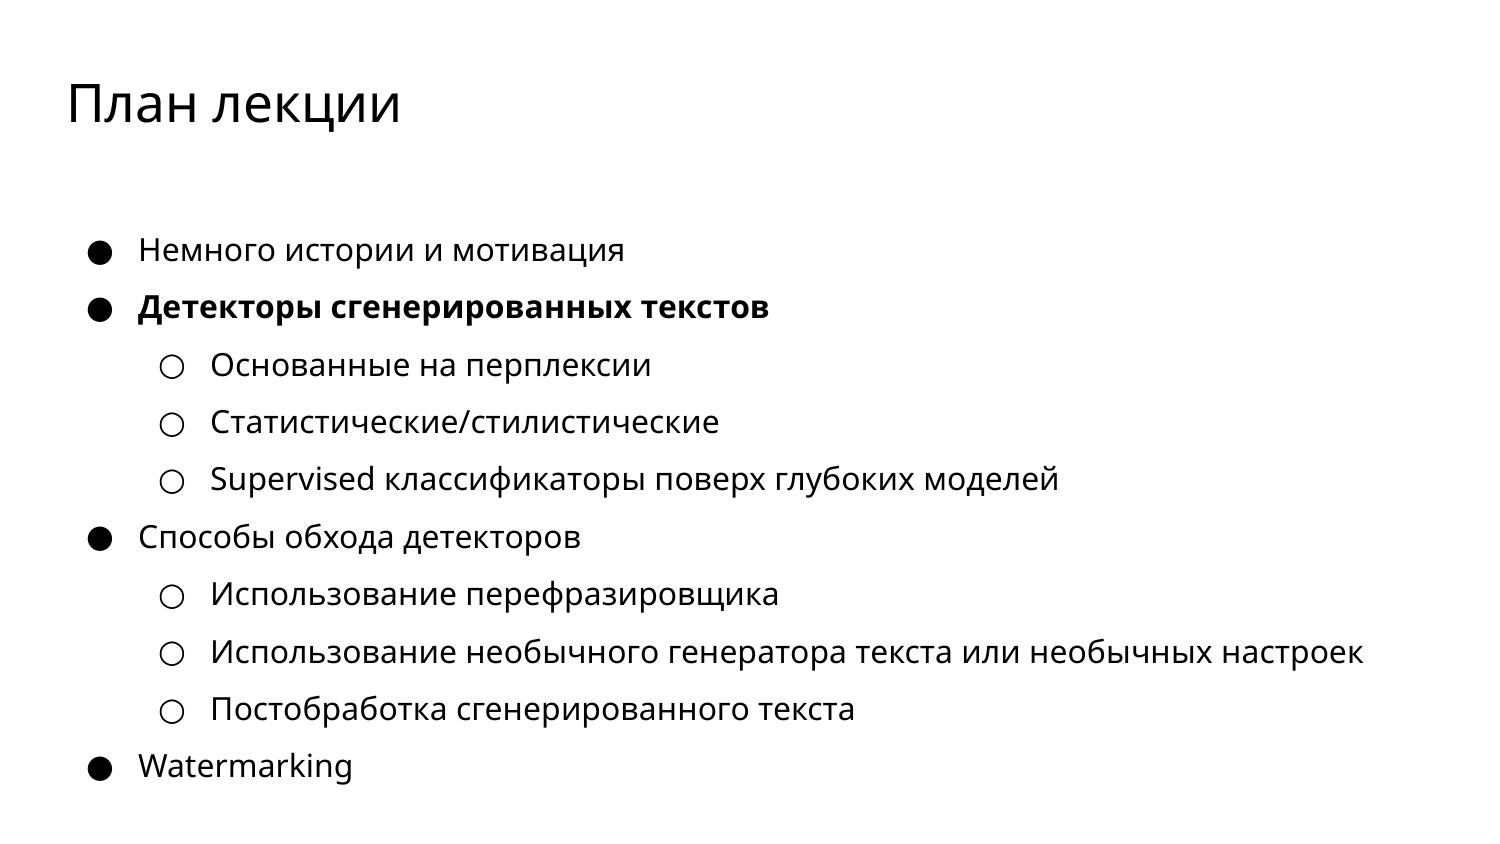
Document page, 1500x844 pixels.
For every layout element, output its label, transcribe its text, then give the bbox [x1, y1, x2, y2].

list Немного истории и мотивация Детекторы сгенерированных текстов Основанные на перплексии Статистические/стилистические Supervised классификаторы поверх глубоких моделей Способы обхода детекторов Использование перефразировщика Использование необычного генератора текста или необычных настроек Постобработка сгенерированного текста Watermarking [51, 195, 1404, 844]
title План лекции [51, 54, 1449, 149]
